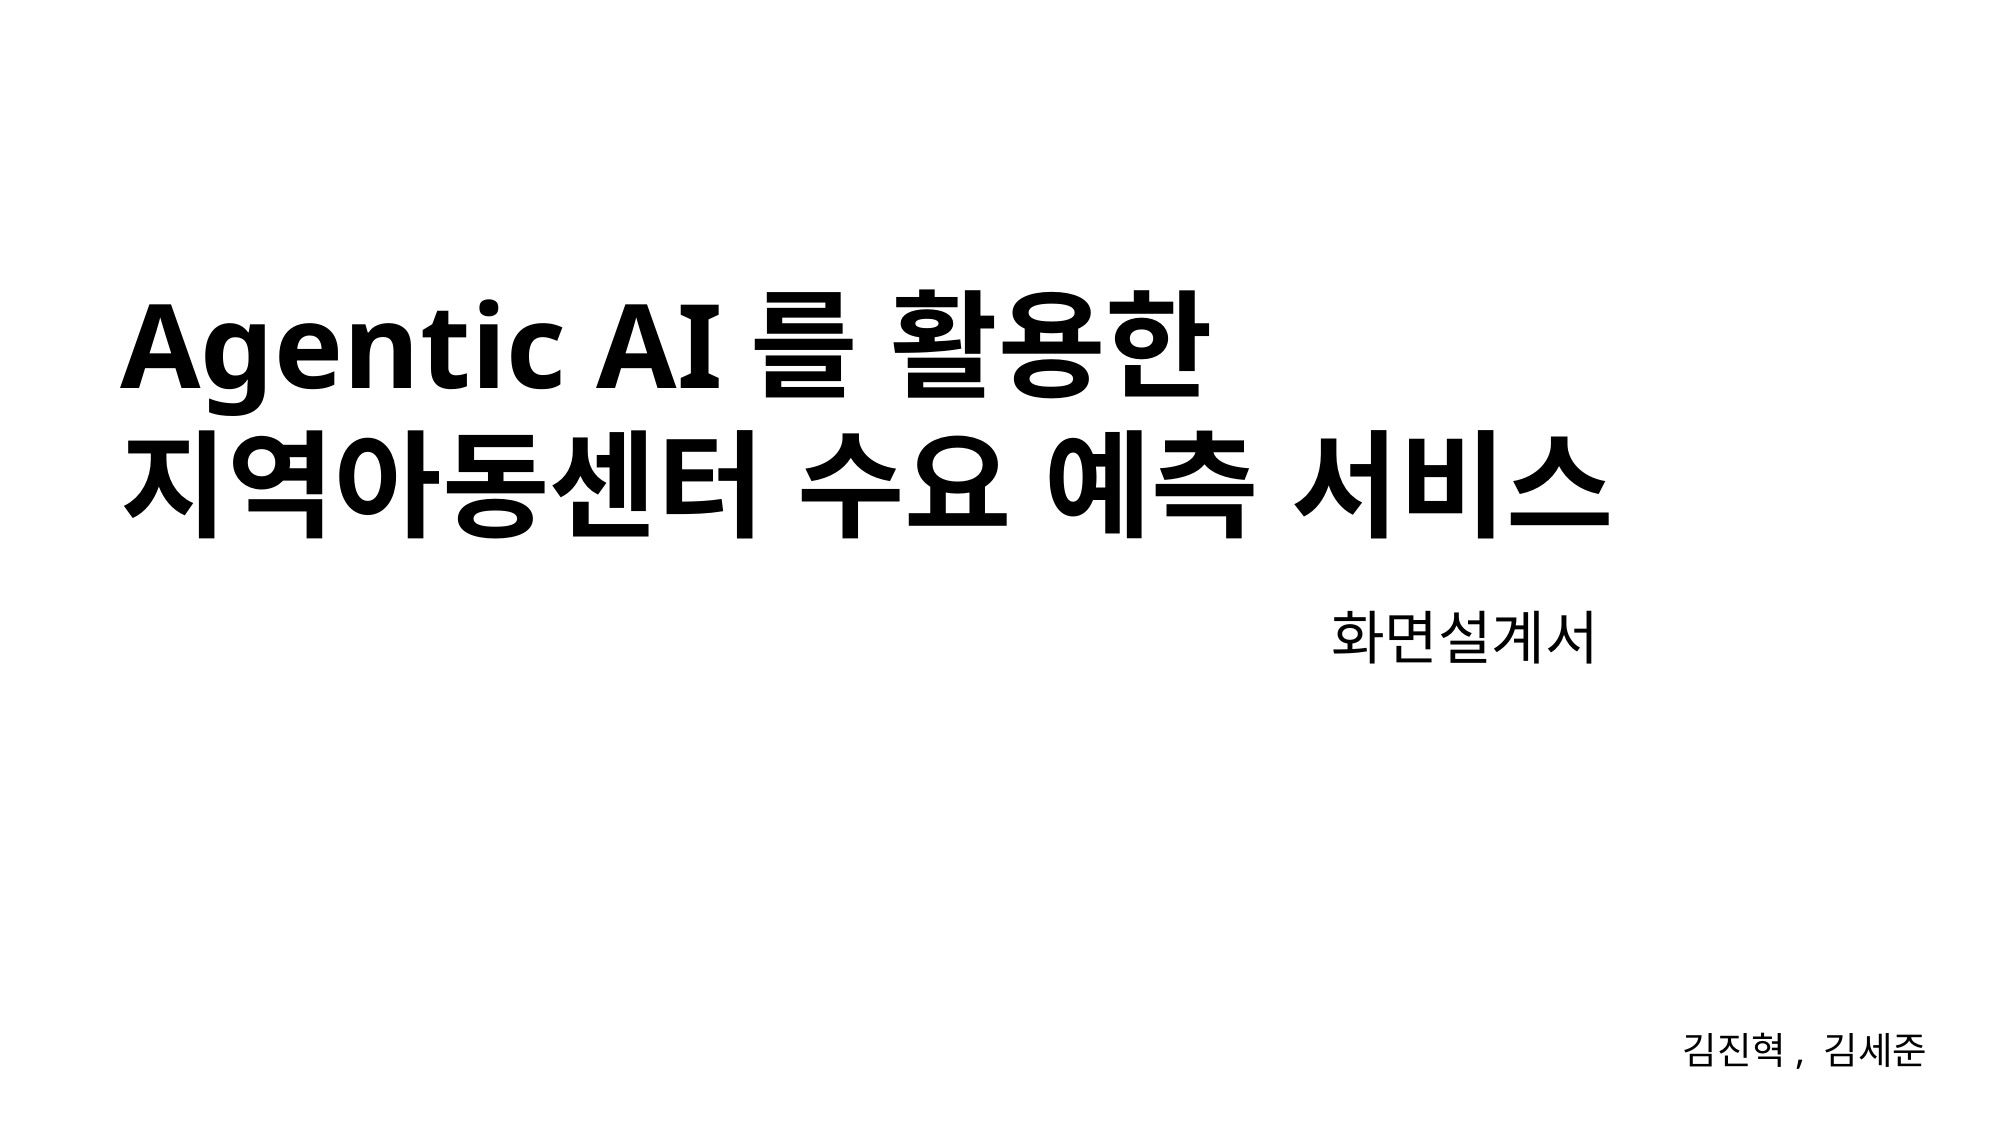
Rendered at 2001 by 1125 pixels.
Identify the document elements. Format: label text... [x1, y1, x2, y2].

text_box 화면설계서 [1316, 593, 1926, 679]
text_box Agentic AI를 활용한 지역아동센터 수요 예측 서비스 [105, 264, 1926, 560]
text_box 김진혁, 김세준 [1668, 1019, 1952, 1080]
